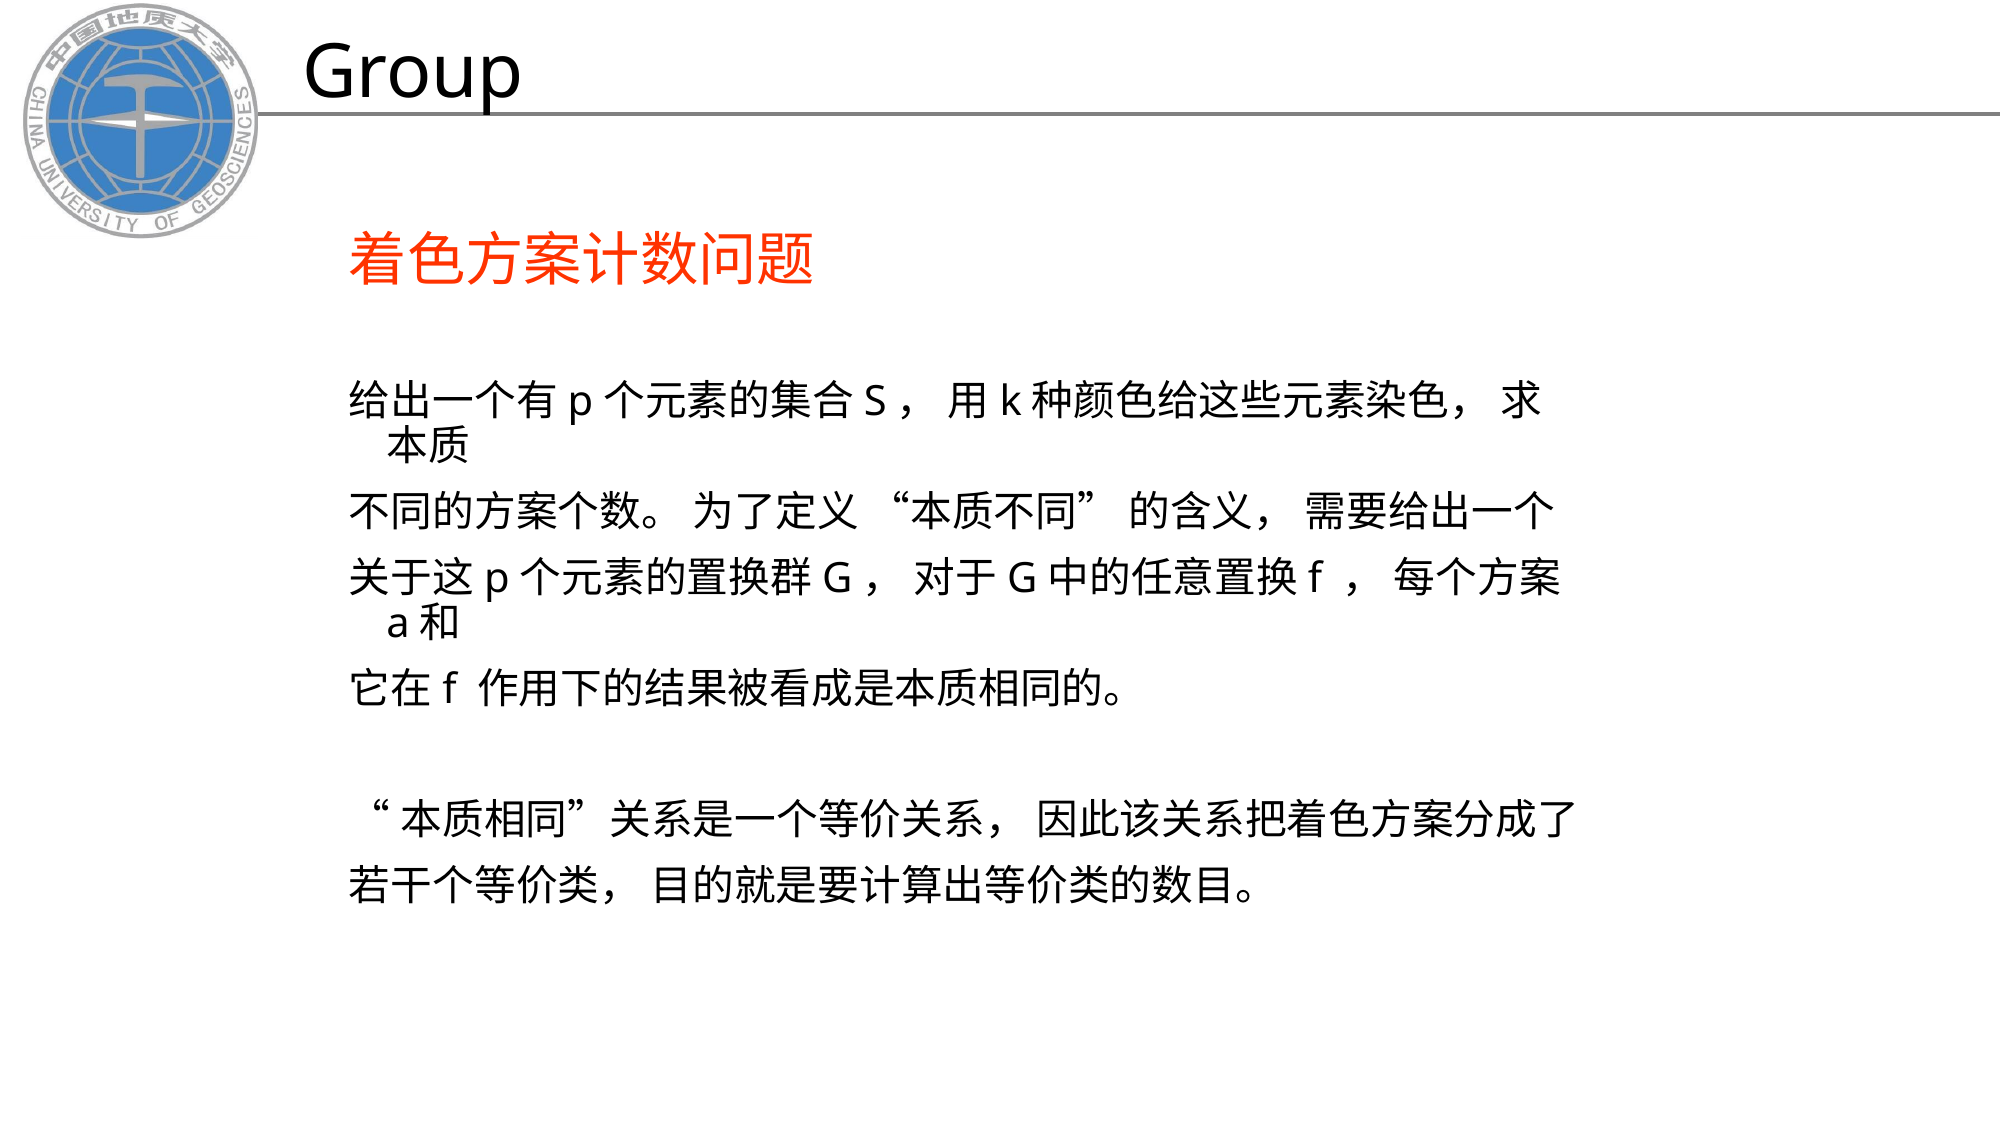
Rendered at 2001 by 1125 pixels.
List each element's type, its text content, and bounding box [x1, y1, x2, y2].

picture [21, 3, 258, 239]
text_box Group [287, 15, 1233, 210]
text_box 着色方案计数问题 给出一个有p个元素的集合S， 用k种颜色给这些元素染色， 求本质 不同的方案个数。 为了定义 “本质不同” 的含义， 需要给出一个 关于这p个元素的置换群G， 对于G中的任意置换f ， 每个方案a和 它在f 作用下的结果被看成是本质相同的。 “本质相同”关系是一个等价关系， 因此该关系把着色方案分成了 若干个等价类， 目的就是要计算出等价类的数目。 [334, 222, 1597, 1032]
